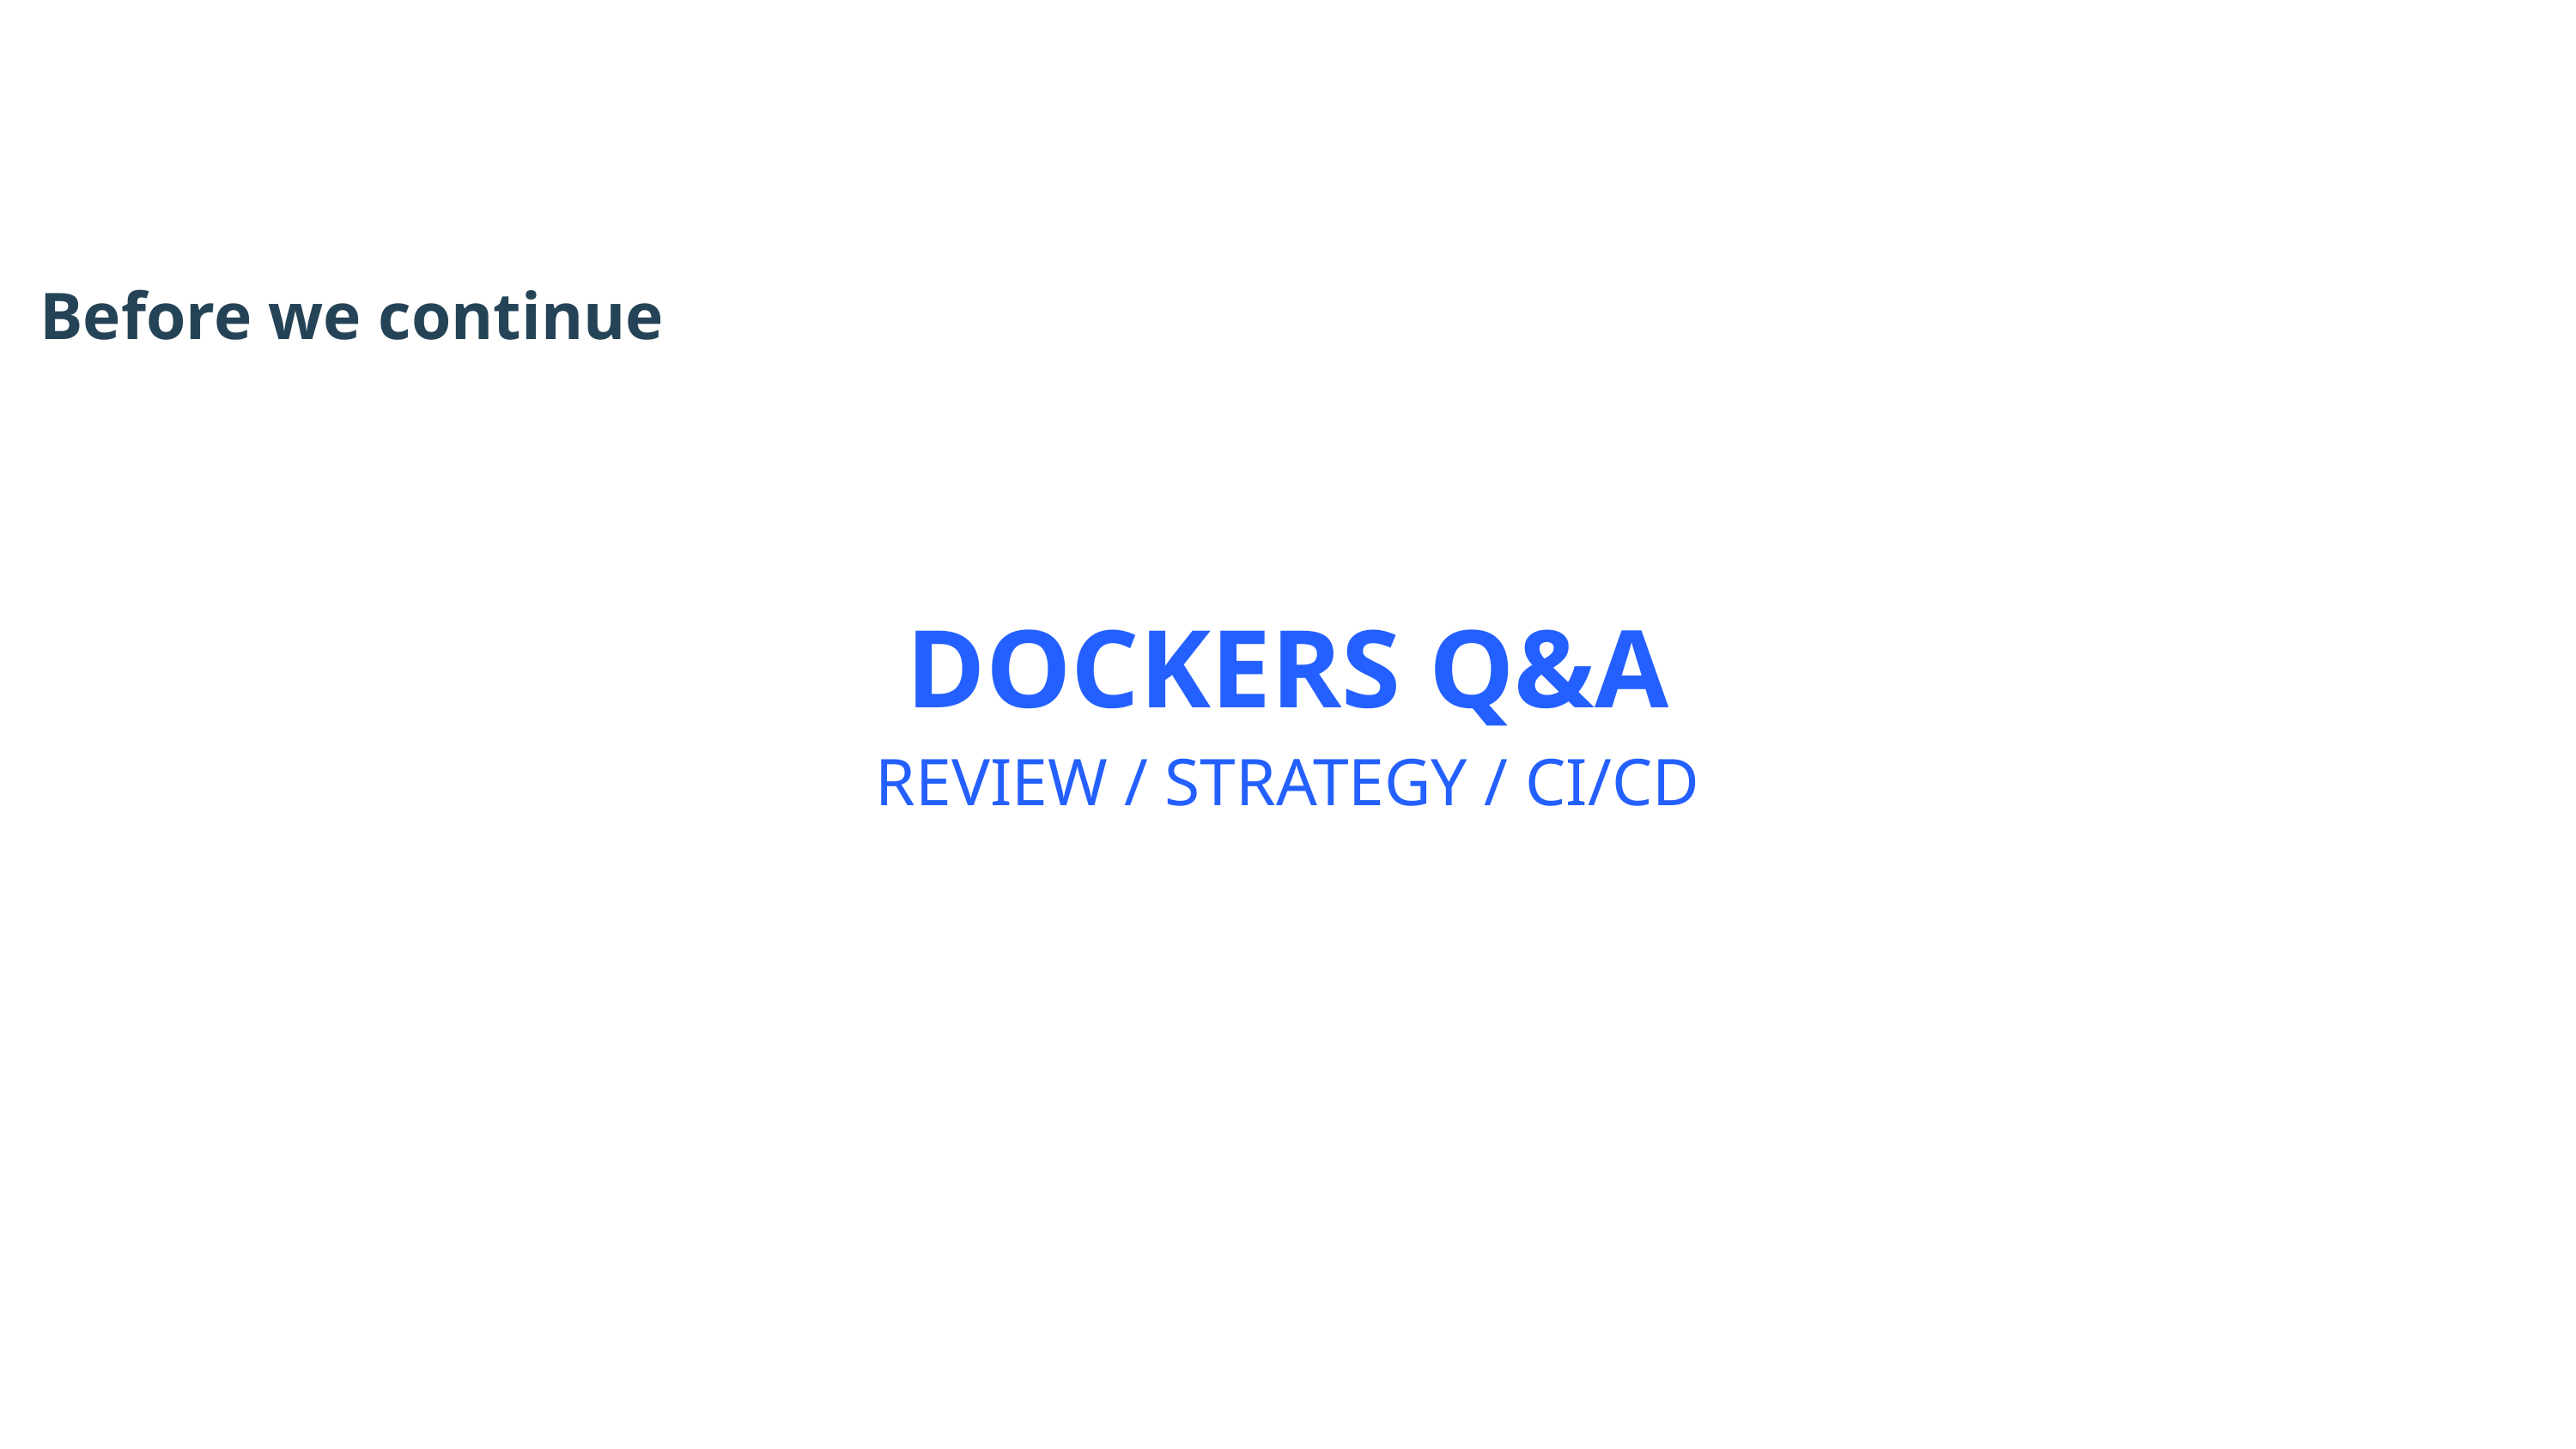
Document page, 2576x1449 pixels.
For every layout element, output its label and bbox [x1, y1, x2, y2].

text_box [39, 268, 1052, 361]
text_box [276, 612, 2300, 820]
